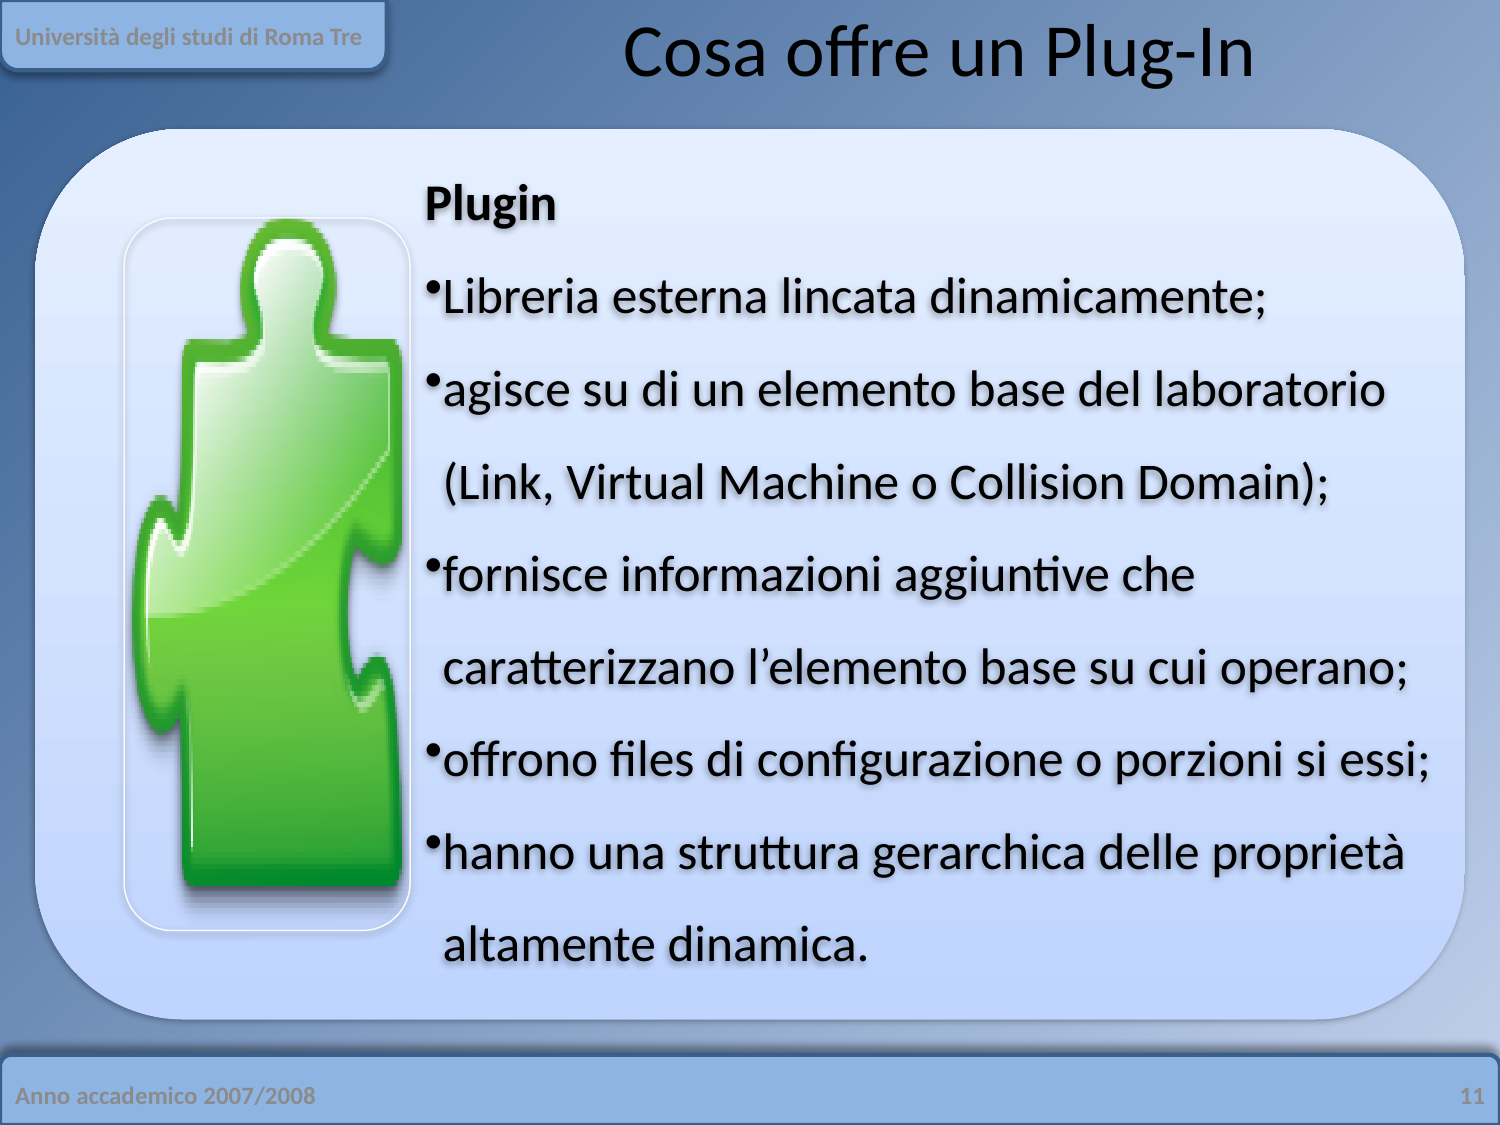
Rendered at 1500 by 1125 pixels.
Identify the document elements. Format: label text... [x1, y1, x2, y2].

slide_number Anno accademico 2007/2008 [0, 1065, 350, 1125]
title Cosa offre un Plug-In [380, 0, 1500, 94]
slide_number 11 [1149, 1065, 1500, 1125]
footer Università degli studi di Roma Tre [0, 0, 380, 71]
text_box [34, 128, 1466, 1020]
